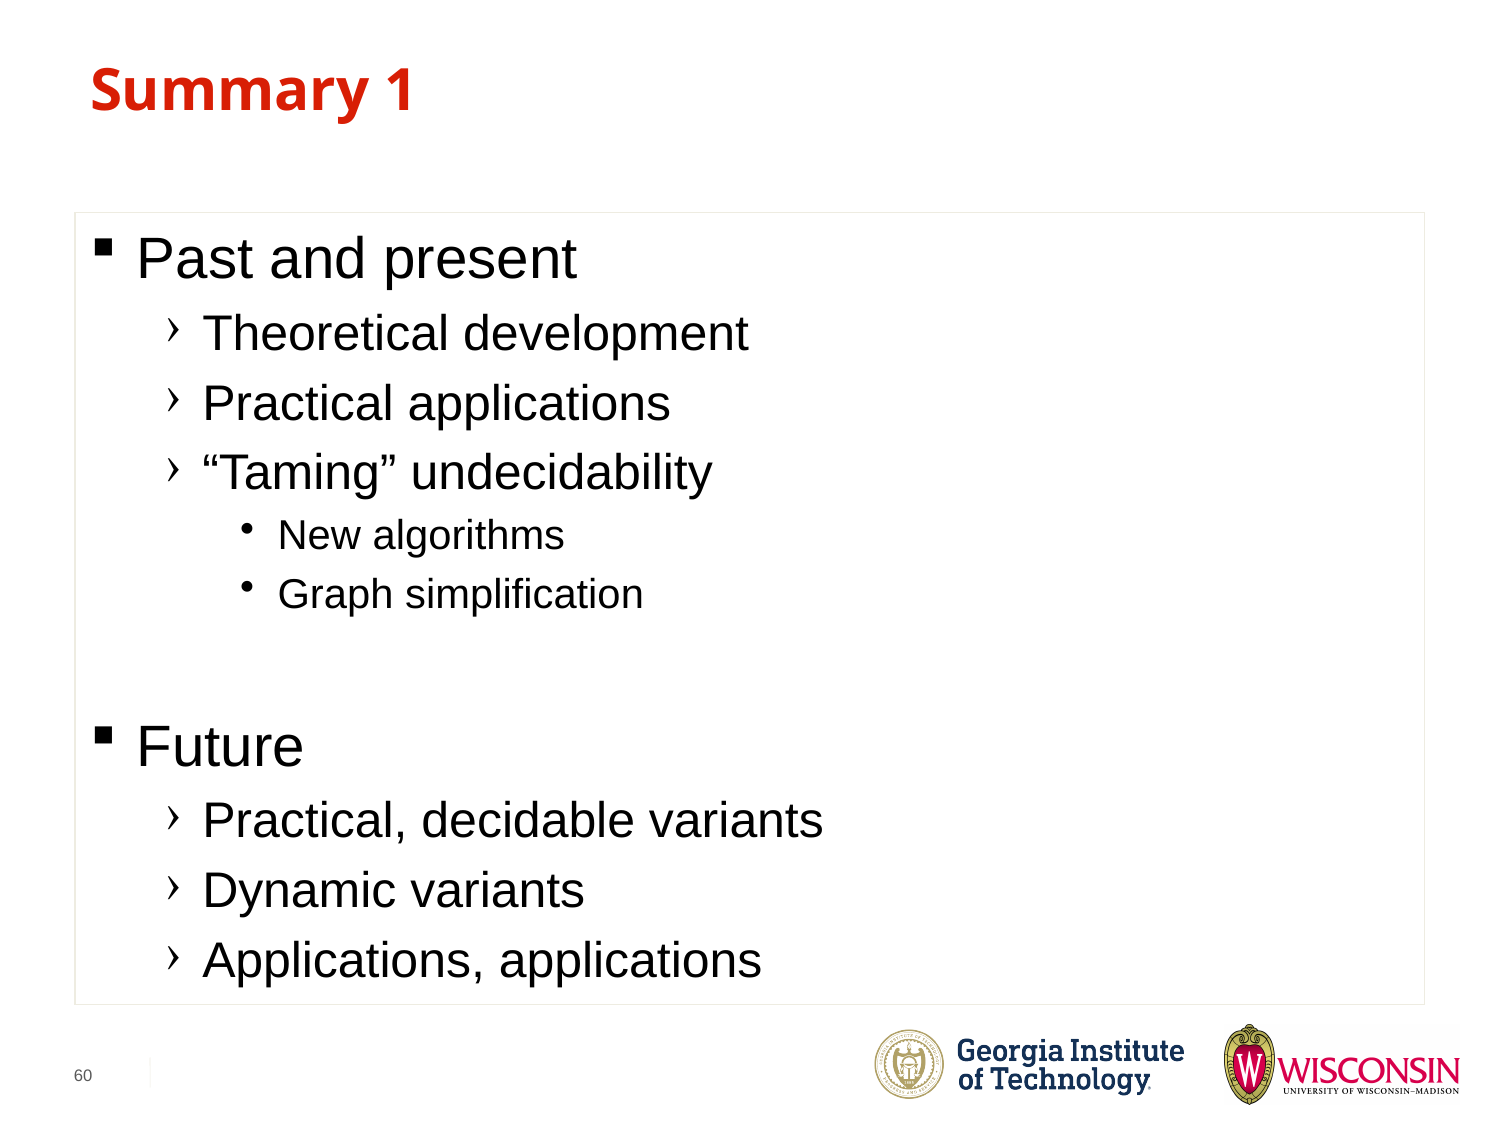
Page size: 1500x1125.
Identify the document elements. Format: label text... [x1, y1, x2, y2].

list Past and present Theoretical development Practical applications “Taming” undecidability New algorithms Graph simplification Future Practical, decidable variants Dynamic variants Applications, applications [74, 212, 1425, 1005]
picture [862, 1024, 1196, 1104]
picture [1224, 1024, 1460, 1105]
title Summary 1 [75, 45, 1425, 188]
slide_number 60 [49, 1049, 101, 1101]
